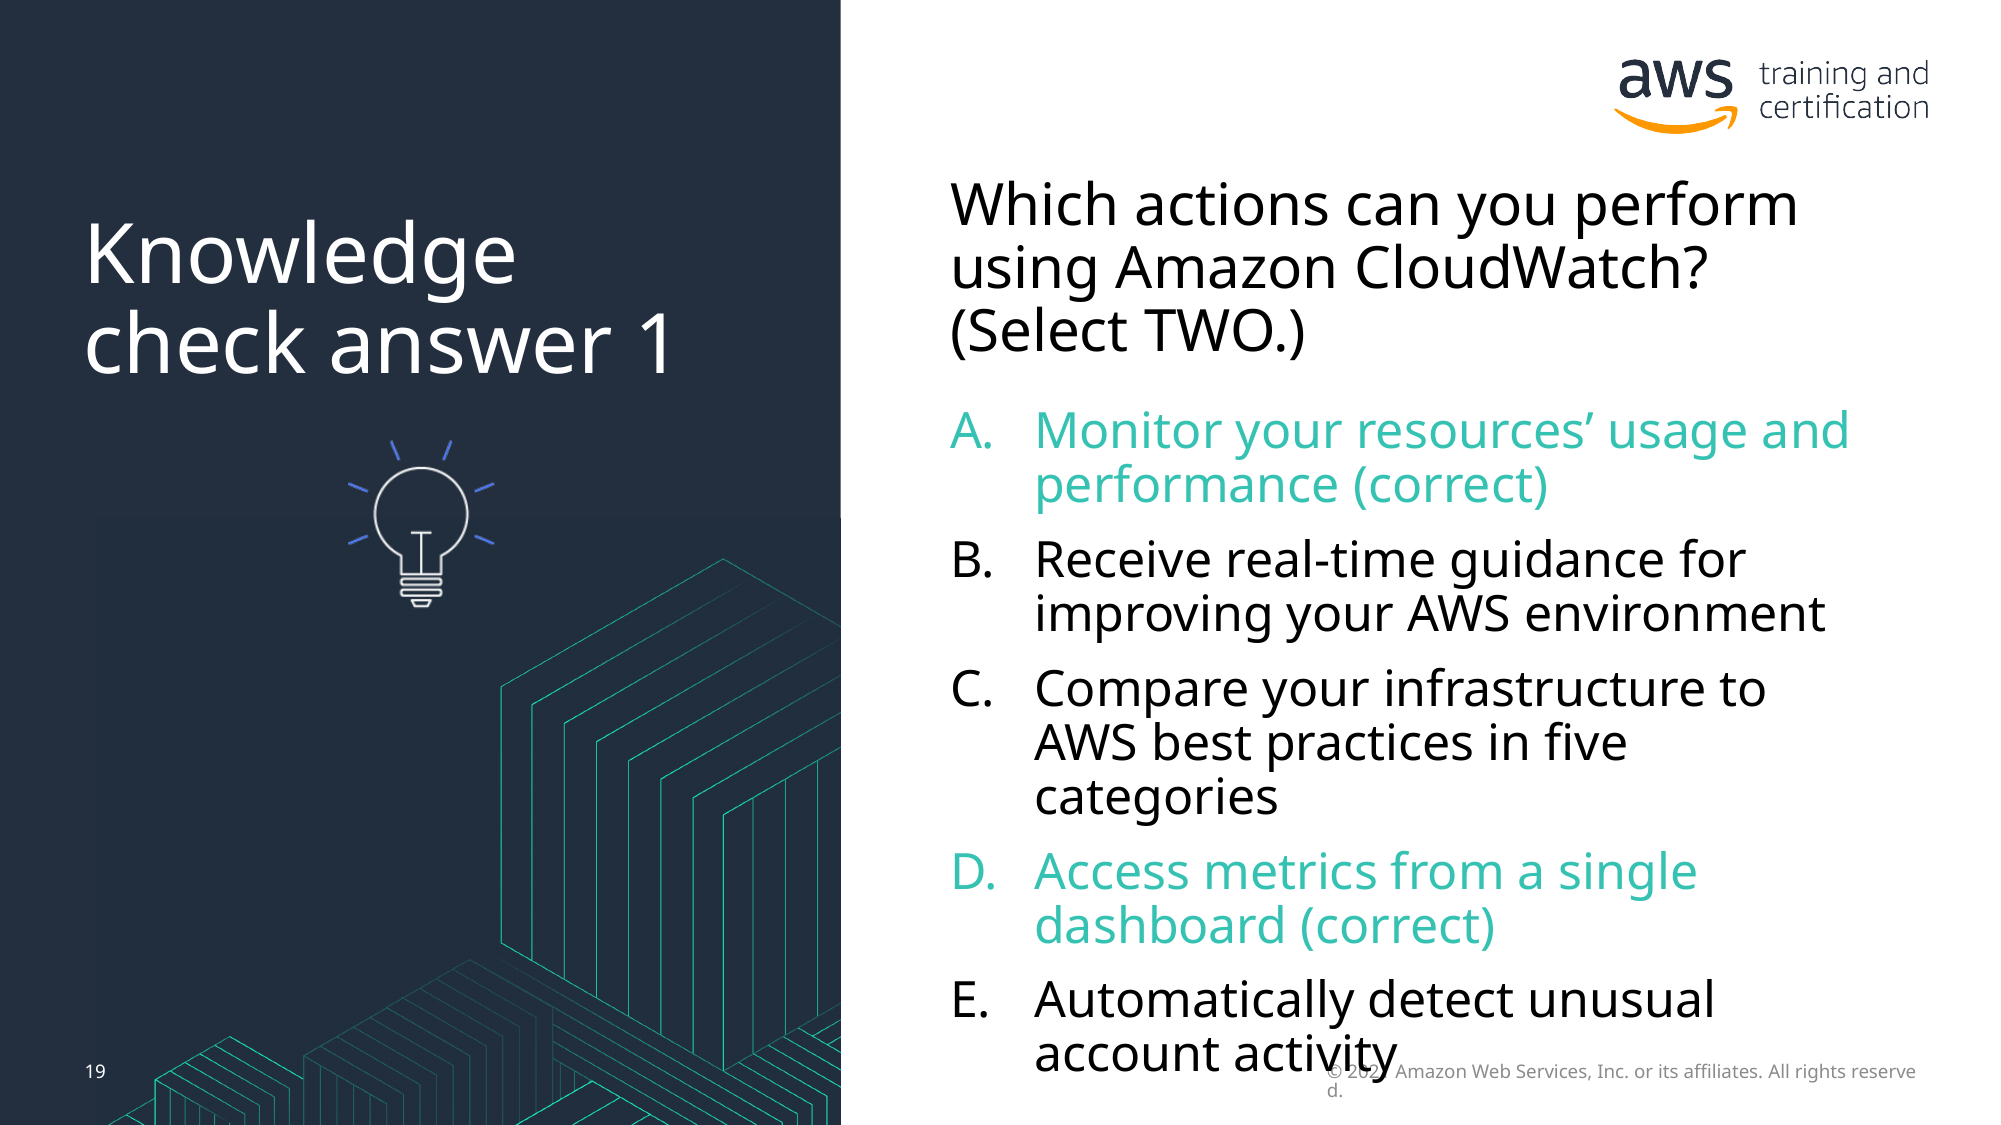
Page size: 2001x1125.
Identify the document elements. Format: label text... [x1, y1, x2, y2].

list Which actions can you perform using Amazon CloudWatch? (Select TWO.) Monitor your resources’ usage and performance (correct) Receive real-time guidance for improving your AWS environment Compare your infrastructure to AWS best practices in five categories Access metrics from a single dashboard (correct) Automatically detect unusual account activity [934, 167, 1882, 1043]
slide_number 19 [69, 1042, 520, 1103]
footer © 2021 Amazon Web Services, Inc. or its affiliates. All rights reserved. [1311, 1042, 1932, 1103]
picture [96, 410, 841, 1125]
picture [1614, 59, 1928, 134]
title Knowledge check answer 1 [68, 193, 769, 411]
